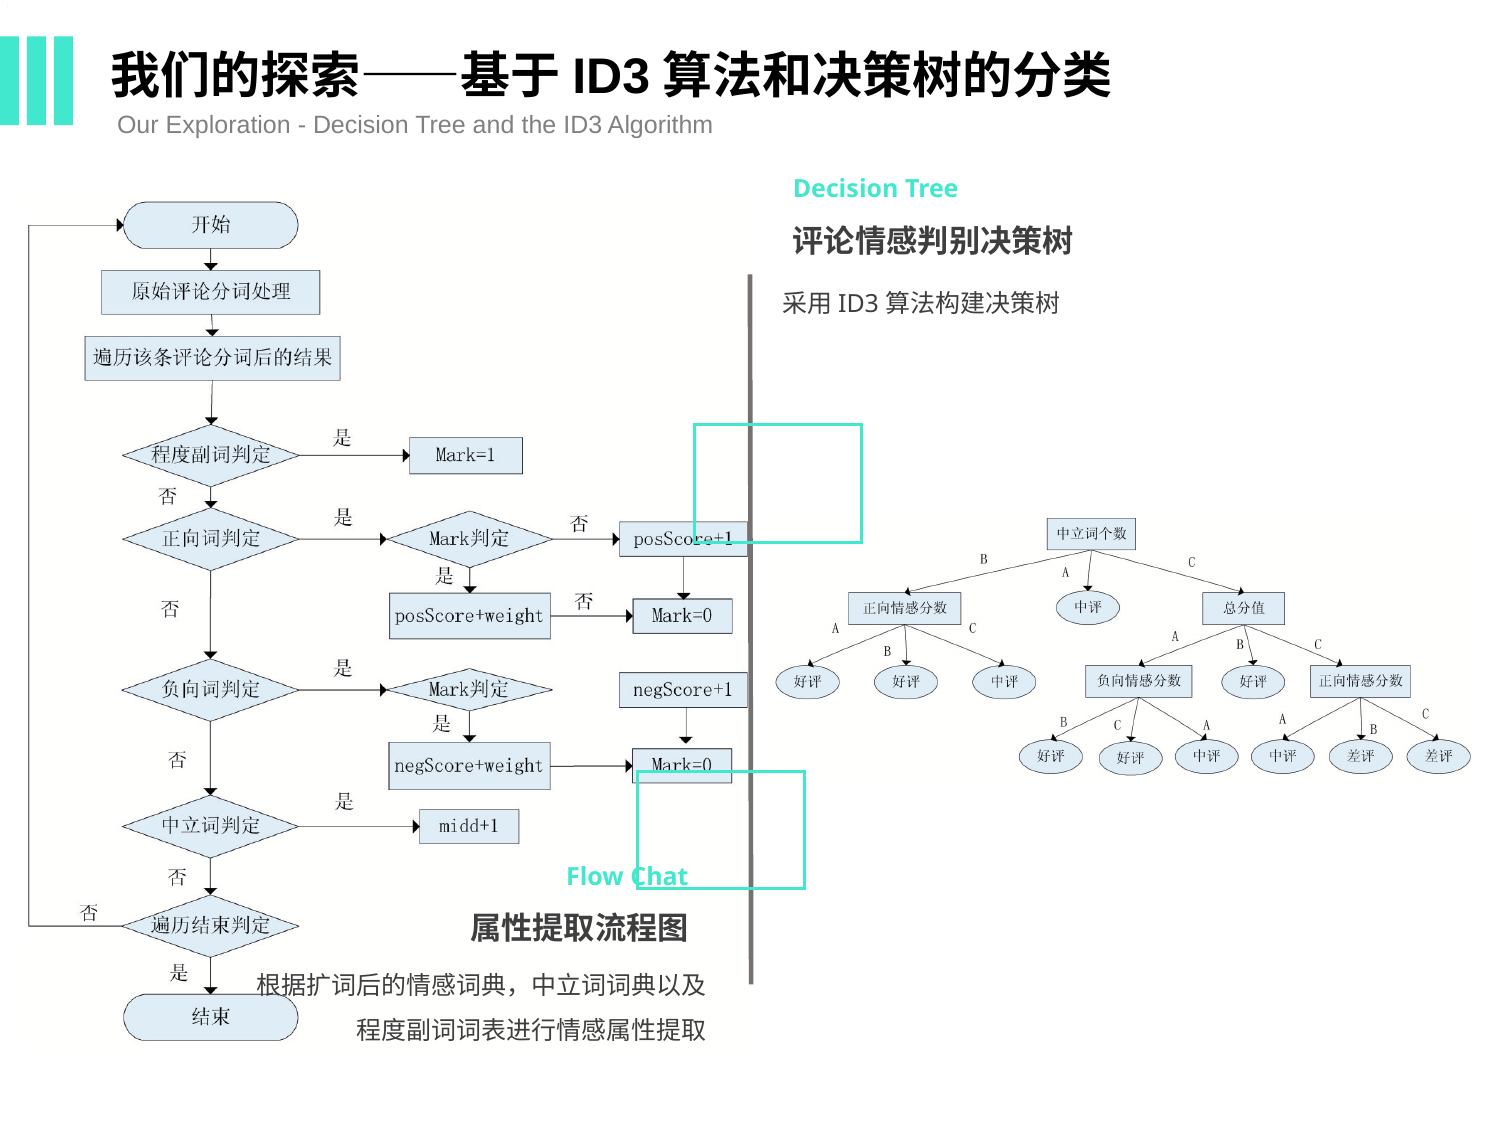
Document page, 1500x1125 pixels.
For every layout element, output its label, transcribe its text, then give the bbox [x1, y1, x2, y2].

text_box Decision Tree 评论情感判别决策树 [778, 150, 1147, 264]
text_box [759, 770, 806, 889]
text_box 采用ID3算法构建决策树 [767, 264, 1306, 325]
text_box 我们的探索——基于ID3算法和决策树的分类 [95, 36, 1127, 112]
text_box Our Exploration - Decision Tree and the ID3 Algorithm [102, 101, 895, 146]
text_box [0, 35, 20, 126]
picture [767, 509, 1479, 784]
text_box [53, 35, 74, 126]
text_box [26, 35, 47, 126]
text_box [759, 424, 863, 543]
picture [25, 189, 759, 1052]
